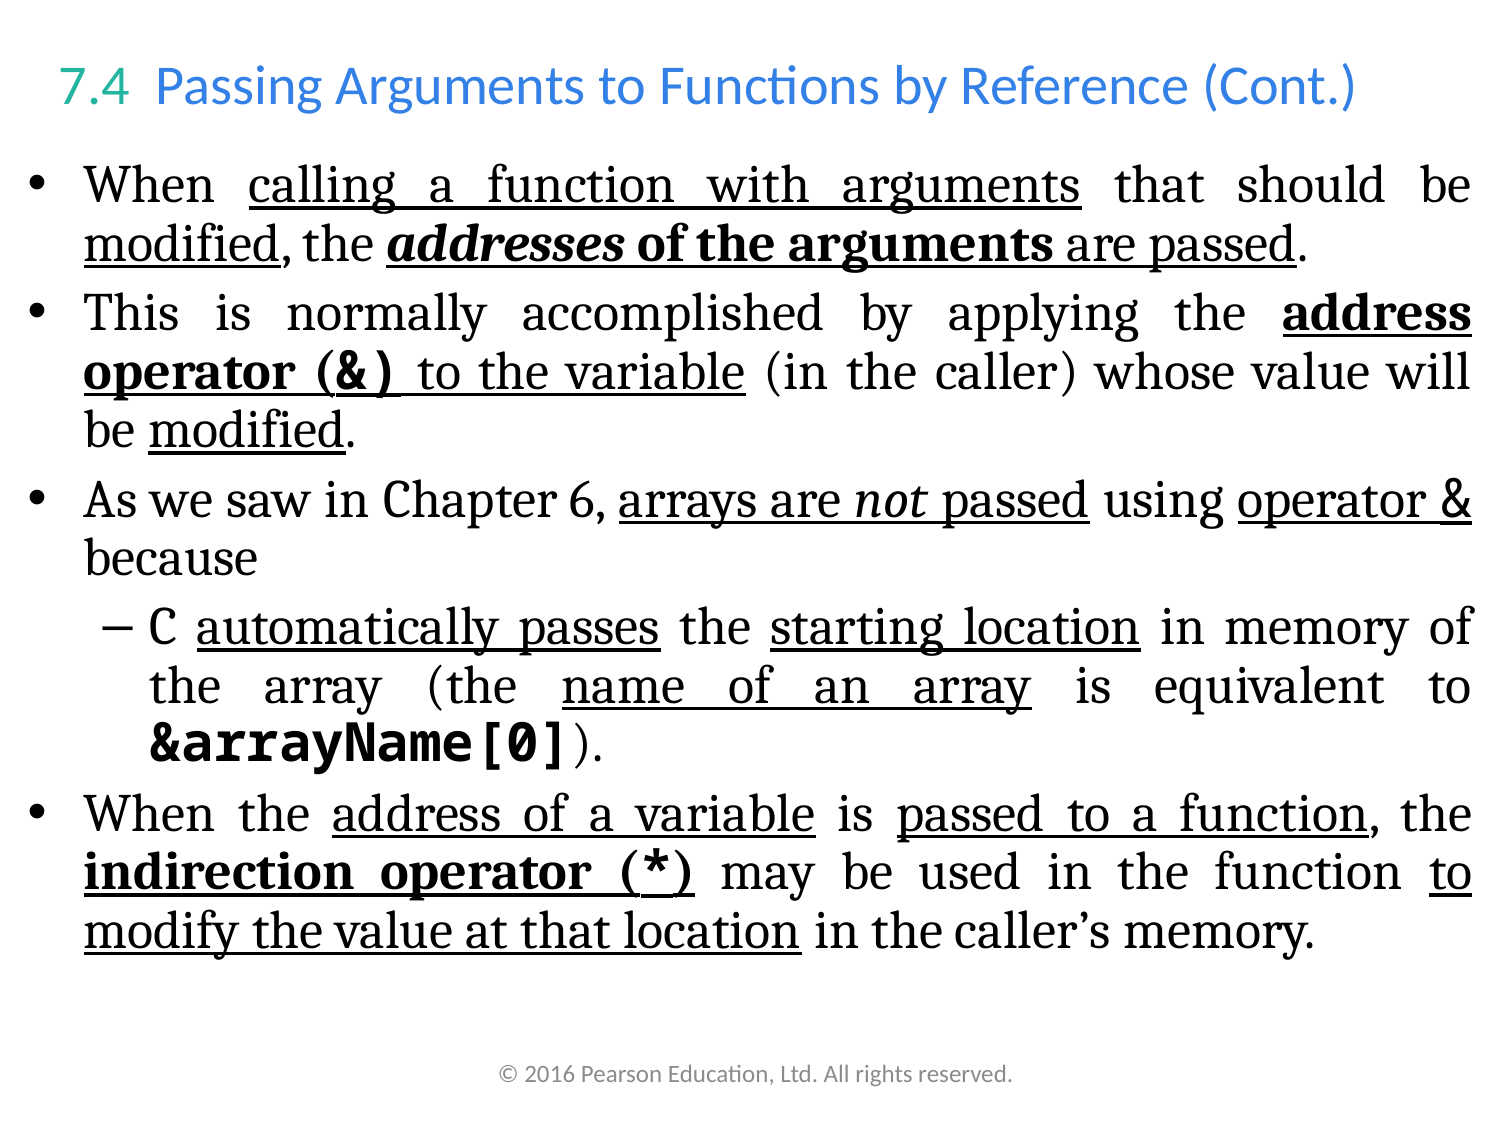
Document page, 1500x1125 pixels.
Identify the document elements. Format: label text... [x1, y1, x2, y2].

footer © 2016 Pearson Education, Ltd. All rights reserved. [362, 1042, 1150, 1103]
list When calling a function with arguments that should be modified, the addresses of the arguments are passed. This is normally accomplished by applying the address operator (&) to the variable (in the caller) whose value will be modified. As we saw in Chapter 6, arrays are not passed using operator & because C automatically passes the starting location in memory of the array (the name of an array is equivalent to &arrayName[0]). When the address of a variable is passed to a function, the indirection operator (*) may be used in the function to modify the value at that location in the caller’s memory. [12, 148, 1488, 1061]
title 7.4 Passing Arguments to Functions by Reference (Cont.) [33, 36, 1384, 129]
